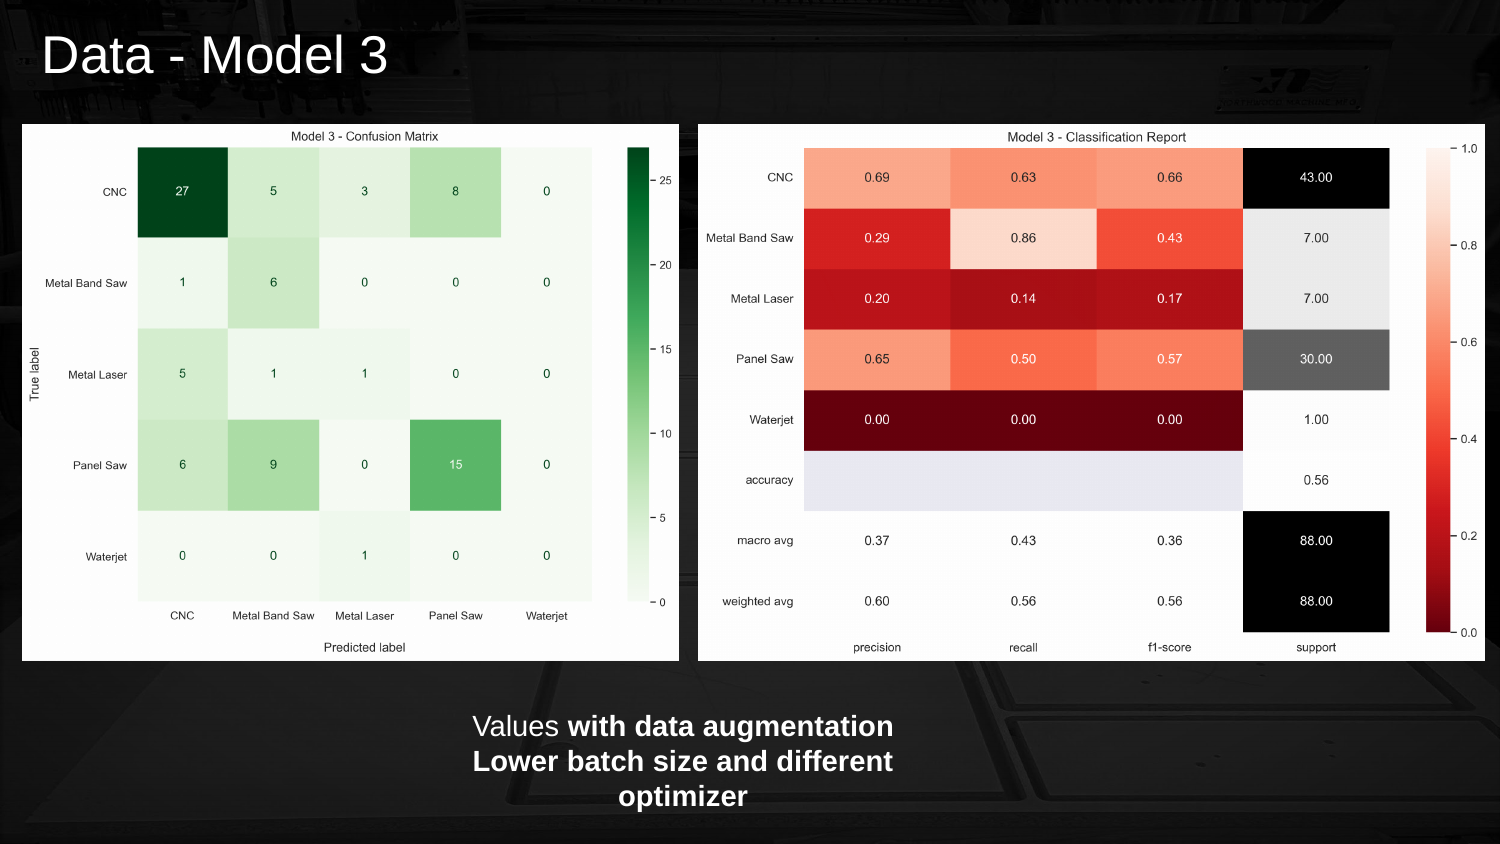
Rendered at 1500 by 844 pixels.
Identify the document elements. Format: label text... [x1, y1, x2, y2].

text_box Values with data augmentation Lower batch size and different optimizer [448, 692, 918, 827]
picture [0, 0, 1500, 844]
title Data - Model 3 [26, 5, 1425, 100]
